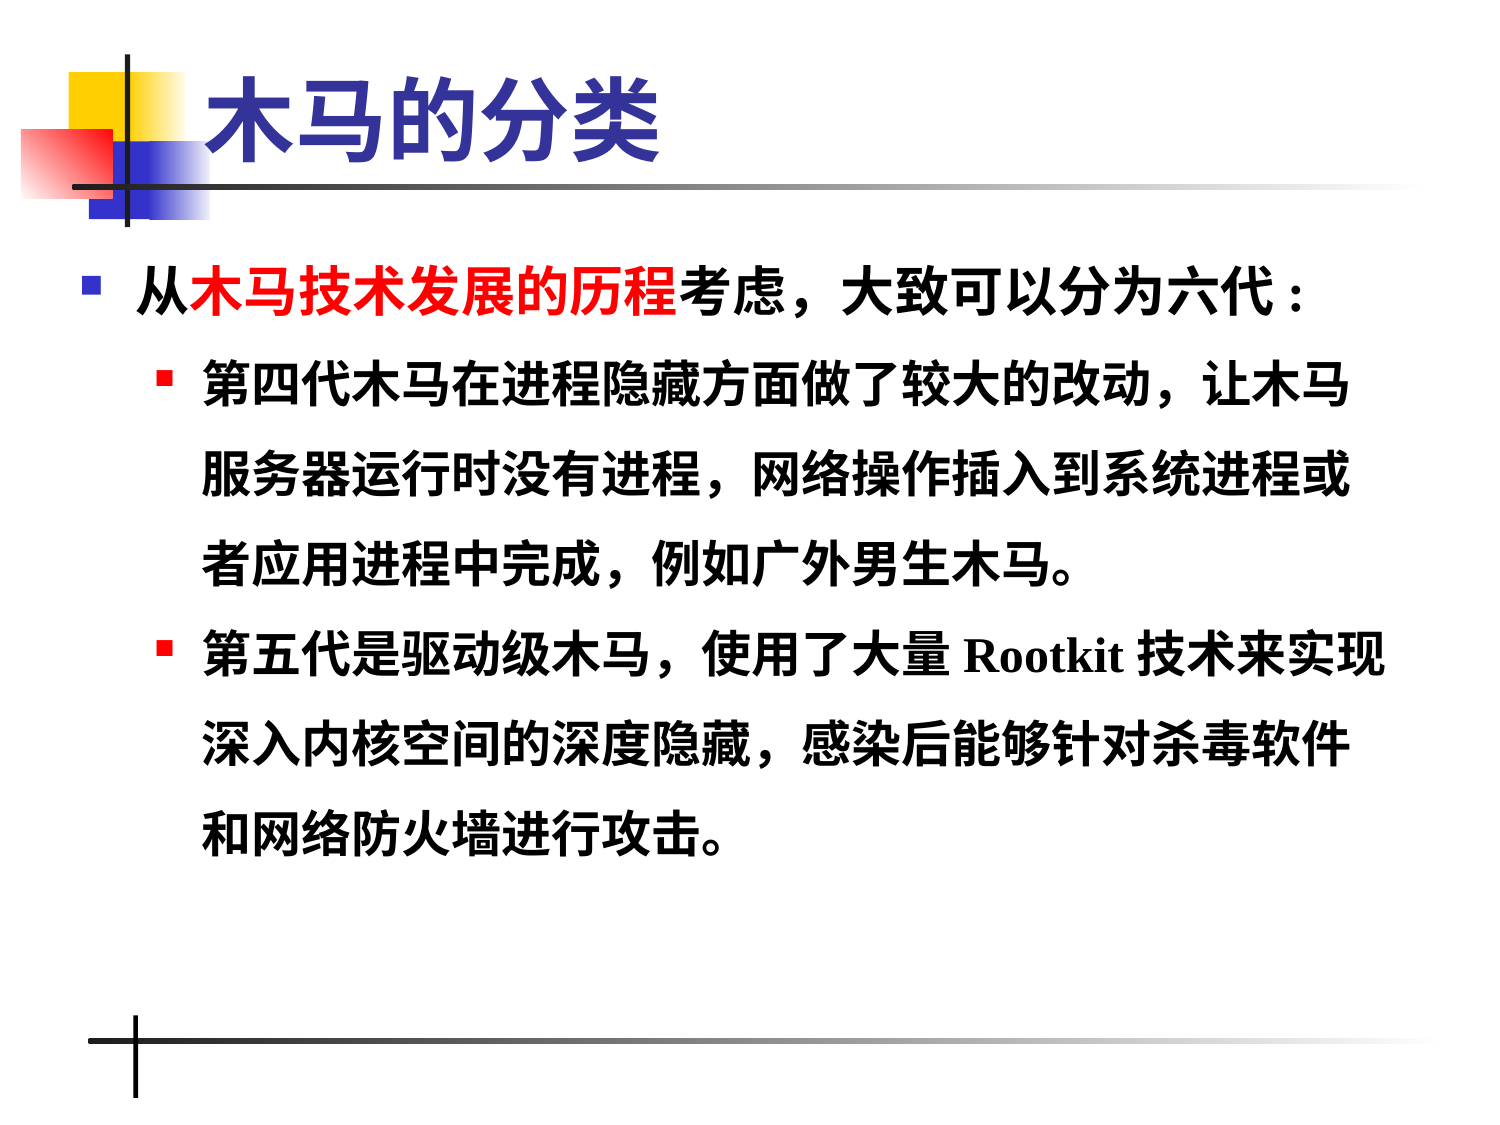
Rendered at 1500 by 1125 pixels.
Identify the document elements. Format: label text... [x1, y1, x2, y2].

list 从木马技术发展的历程考虑，大致可以分为六代: 第四代木马在进程隐藏方面做了较大的改动，让木马服务器运行时没有进程，网络操作插入到系统进程或者应用进程中完成，例如广外男生木马。 第五代是驱动级木马，使用了大量Rootkit技术来实现深入内核空间的深度隐藏，感染后能够针对杀毒软件和网络防火墙进行攻击。 [64, 217, 1407, 1007]
title 木马的分类 [188, 23, 1468, 181]
